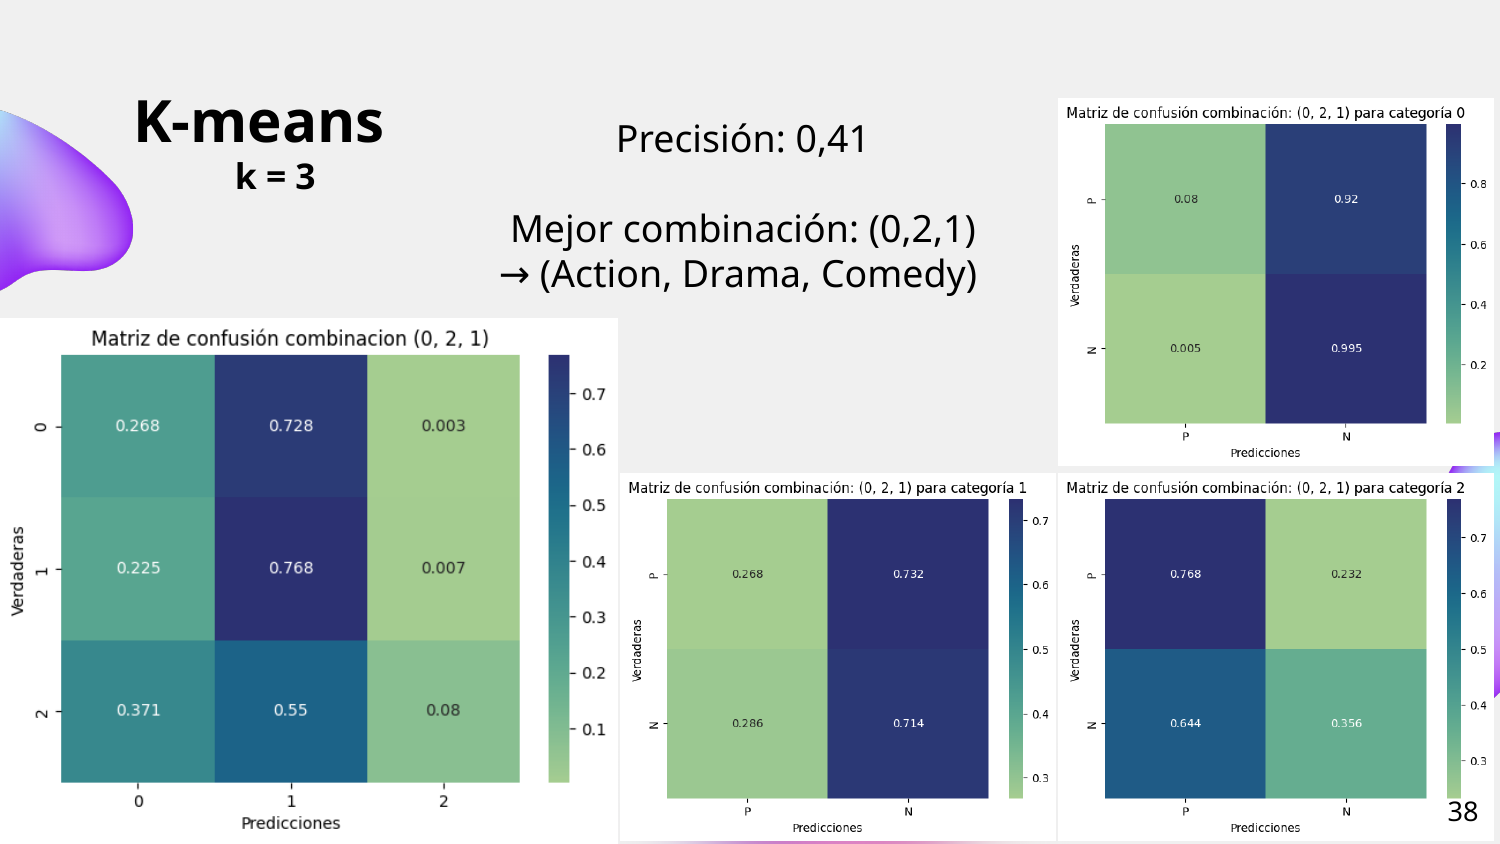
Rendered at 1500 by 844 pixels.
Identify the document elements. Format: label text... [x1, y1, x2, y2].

title K-means k = 3 [118, 72, 433, 208]
picture [0, 0, 1500, 844]
text_box Precisión: 0,41 Mejor combinación: (0,2,1) → (Action, Drama, Comedy) [479, 98, 1007, 311]
